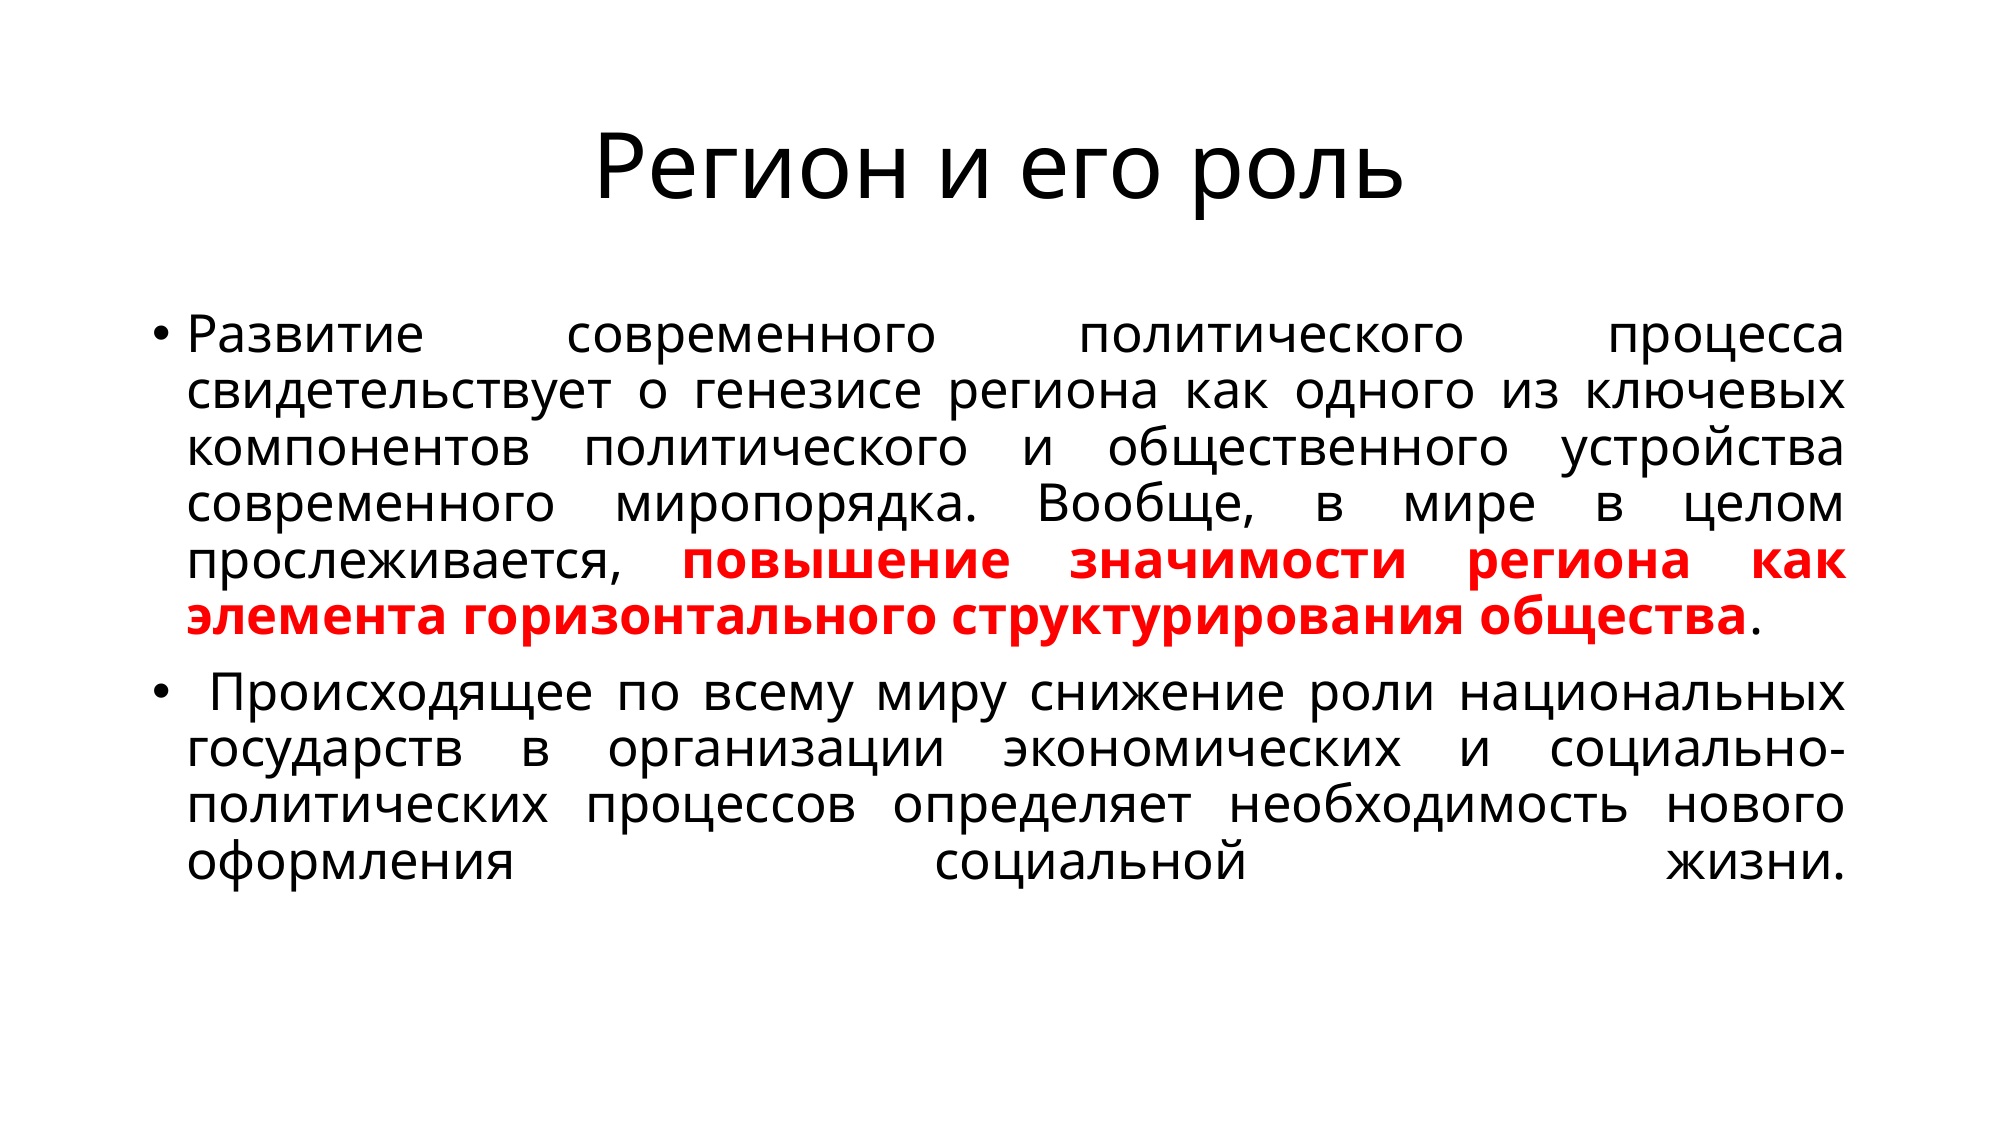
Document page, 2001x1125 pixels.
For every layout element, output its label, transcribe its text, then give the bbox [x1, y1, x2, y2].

title Регион и его роль [137, 59, 1863, 278]
list Развитие современного политического процесса свидетельствует о генезисе региона как одного из ключевых компонентов политического и общественного устройства современного миропорядка. Вообще, в мире в целом прослеживается, повышение значимости региона как элемента горизонтального структурирования общества. Происходящее по всему миру снижение роли национальных государств в организации экономических и социально-политических процессов определяет необходимость нового оформления социальной жизни. [137, 299, 1863, 1014]
